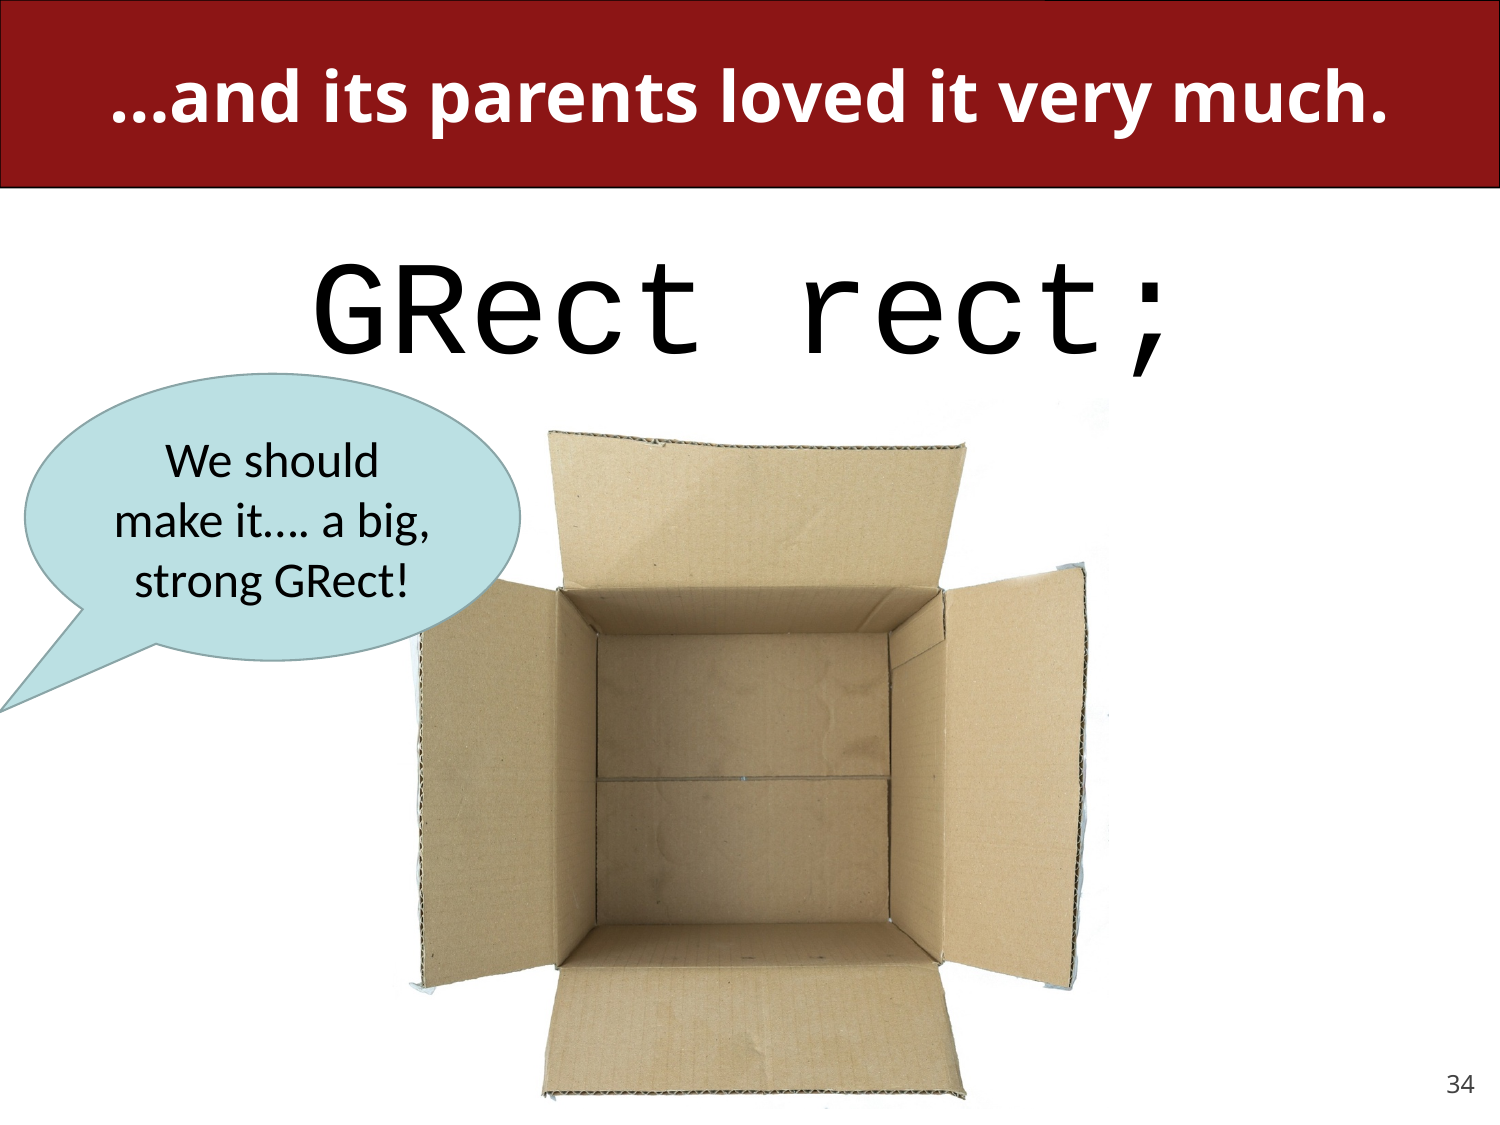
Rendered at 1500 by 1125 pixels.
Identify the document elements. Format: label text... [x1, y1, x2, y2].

list GRect rect; [24, 212, 1475, 1063]
text_box We should make it…. a big, strong GRect! [0, 372, 414, 714]
picture [391, 398, 1109, 1109]
title …and its parents loved it very much. [75, 0, 1425, 188]
